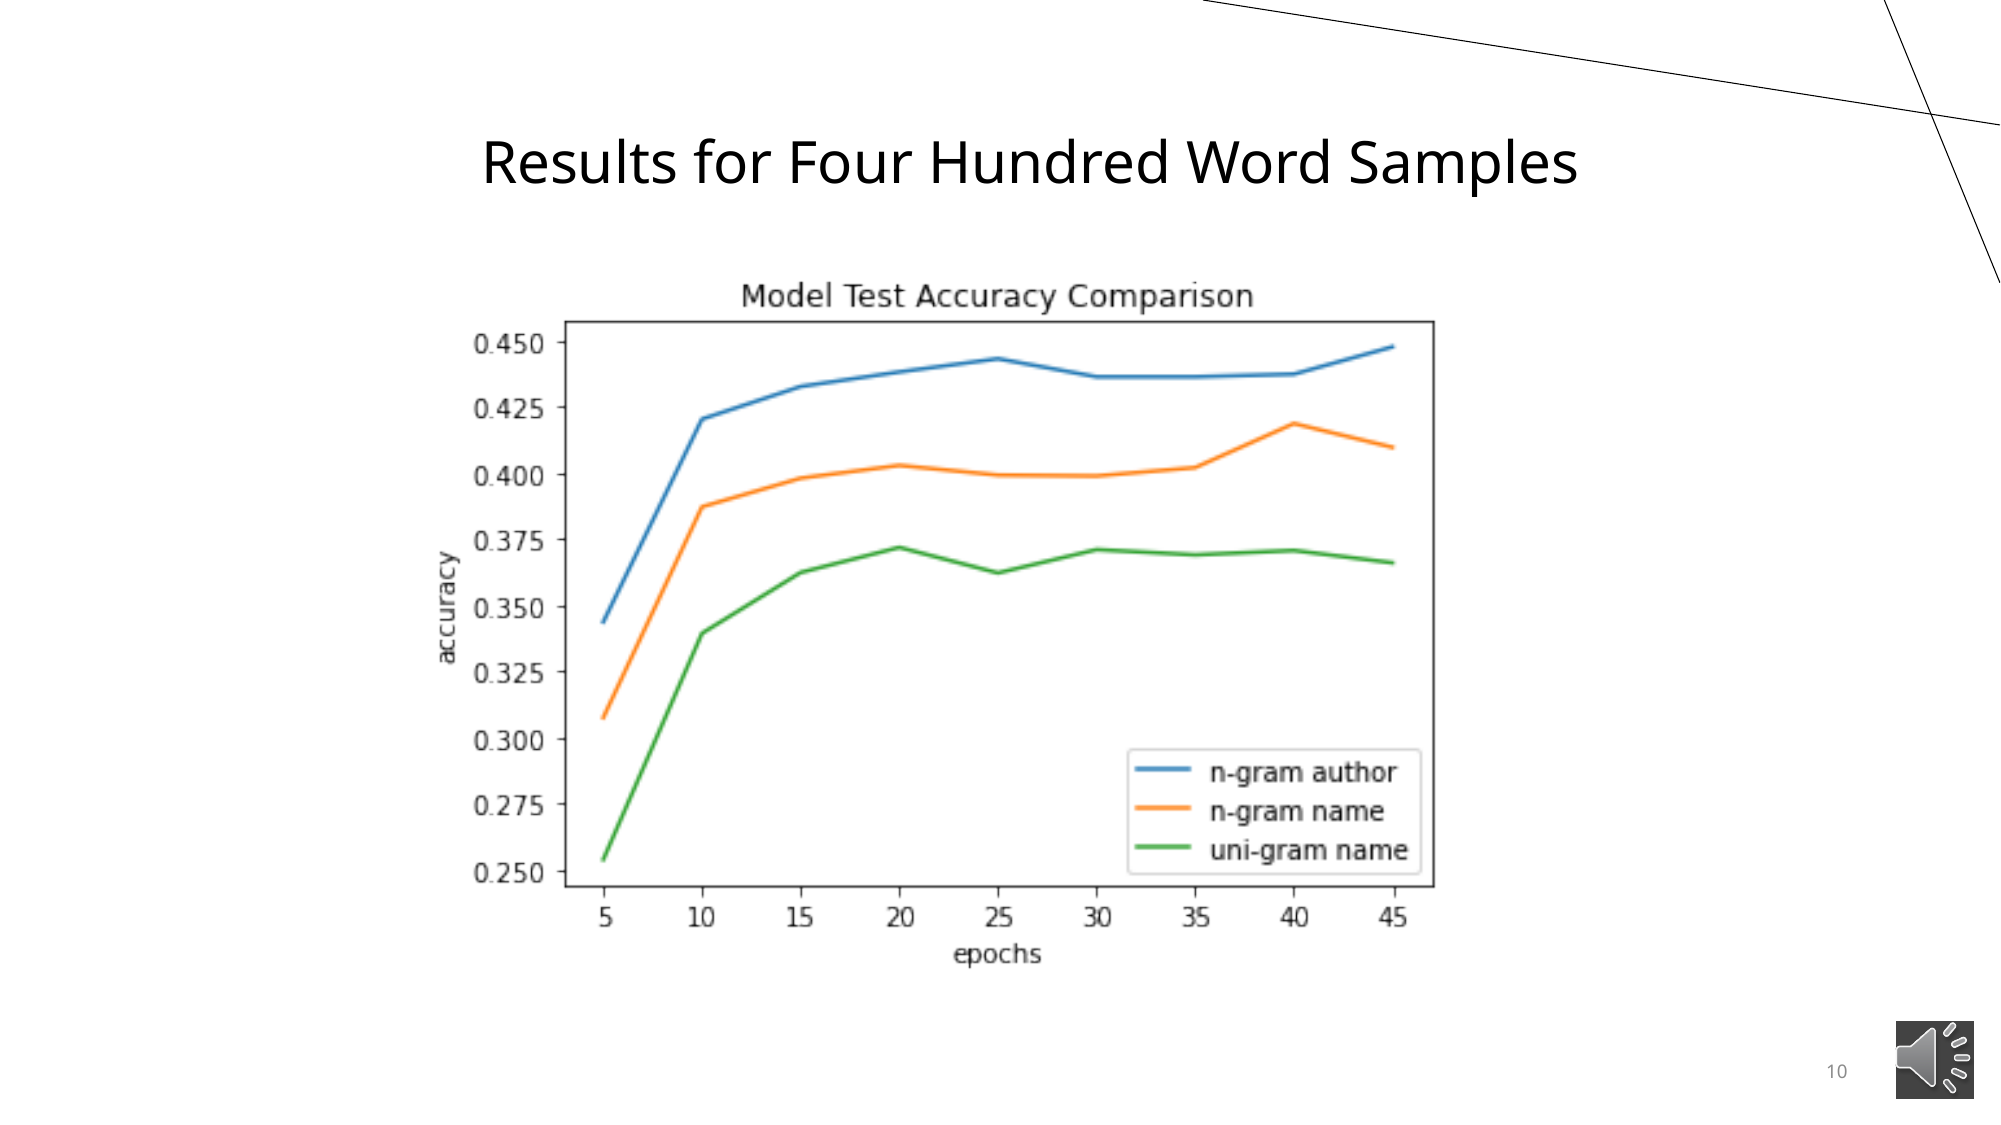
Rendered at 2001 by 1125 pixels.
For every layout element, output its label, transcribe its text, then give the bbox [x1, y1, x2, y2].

picture [417, 264, 1449, 985]
slide_number 10 [1412, 1042, 1863, 1103]
text_box Results for Four Hundred Word Samples [177, 117, 1808, 203]
picture [1894, 1019, 1975, 1100]
